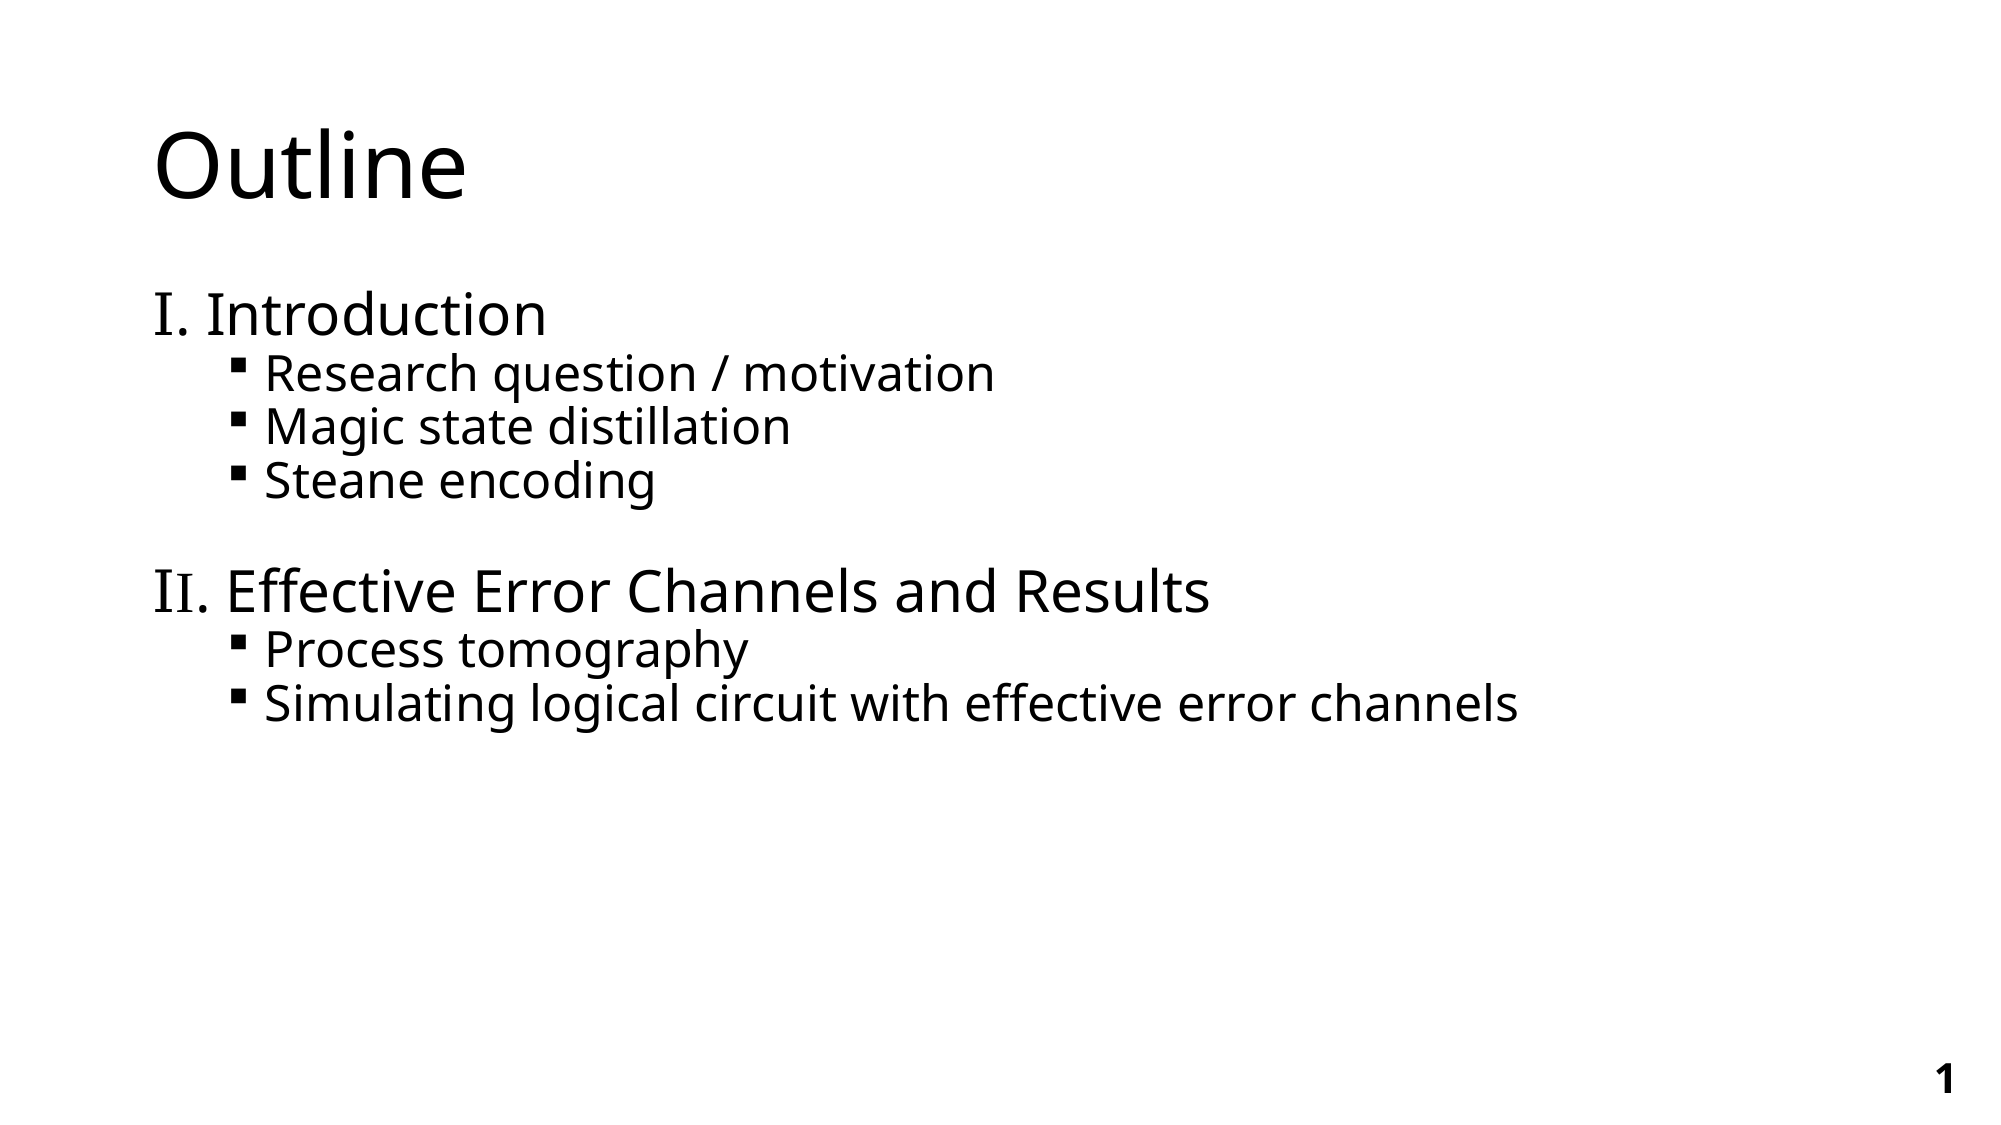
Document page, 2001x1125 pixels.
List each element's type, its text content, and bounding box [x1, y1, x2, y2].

list Ⅰ. Introduction Research question / motivation Magic state distillation Steane encoding ⅠI. Effective Error Channels and Results Process tomography Simulating logical circuit with effective error channels [137, 277, 1863, 1022]
text_box 1 [1919, 1044, 1973, 1110]
title Outline [137, 59, 1863, 277]
